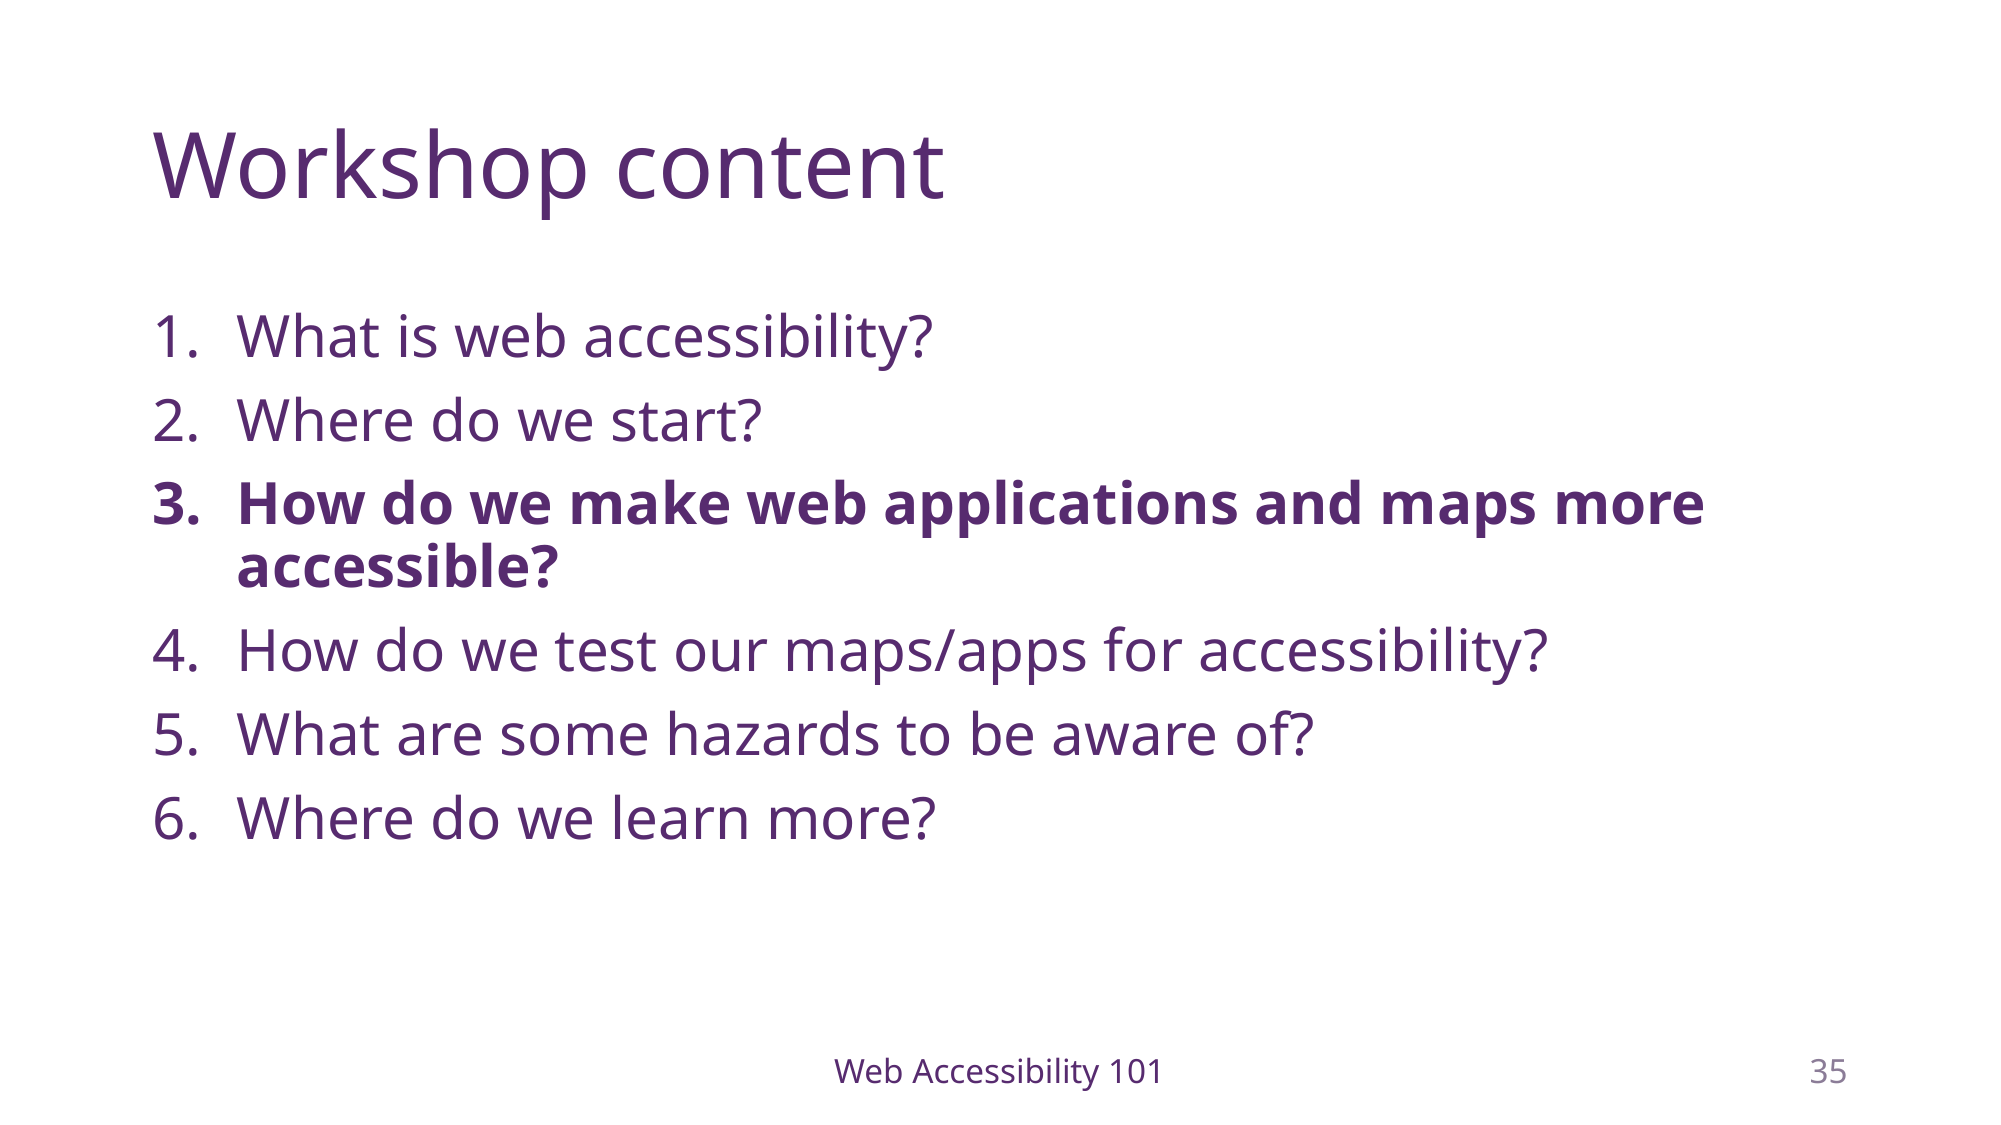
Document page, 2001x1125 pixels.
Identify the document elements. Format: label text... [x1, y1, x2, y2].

footer Web Accessibility 101 [662, 1042, 1338, 1103]
list What is web accessibility? Where do we start? How do we make web applications and maps more accessible? How do we test our maps/apps for accessibility? What are some hazards to be aware of? Where do we learn more? [137, 299, 1939, 1014]
title Workshop content [137, 59, 1863, 278]
slide_number 35 [1412, 1042, 1863, 1103]
